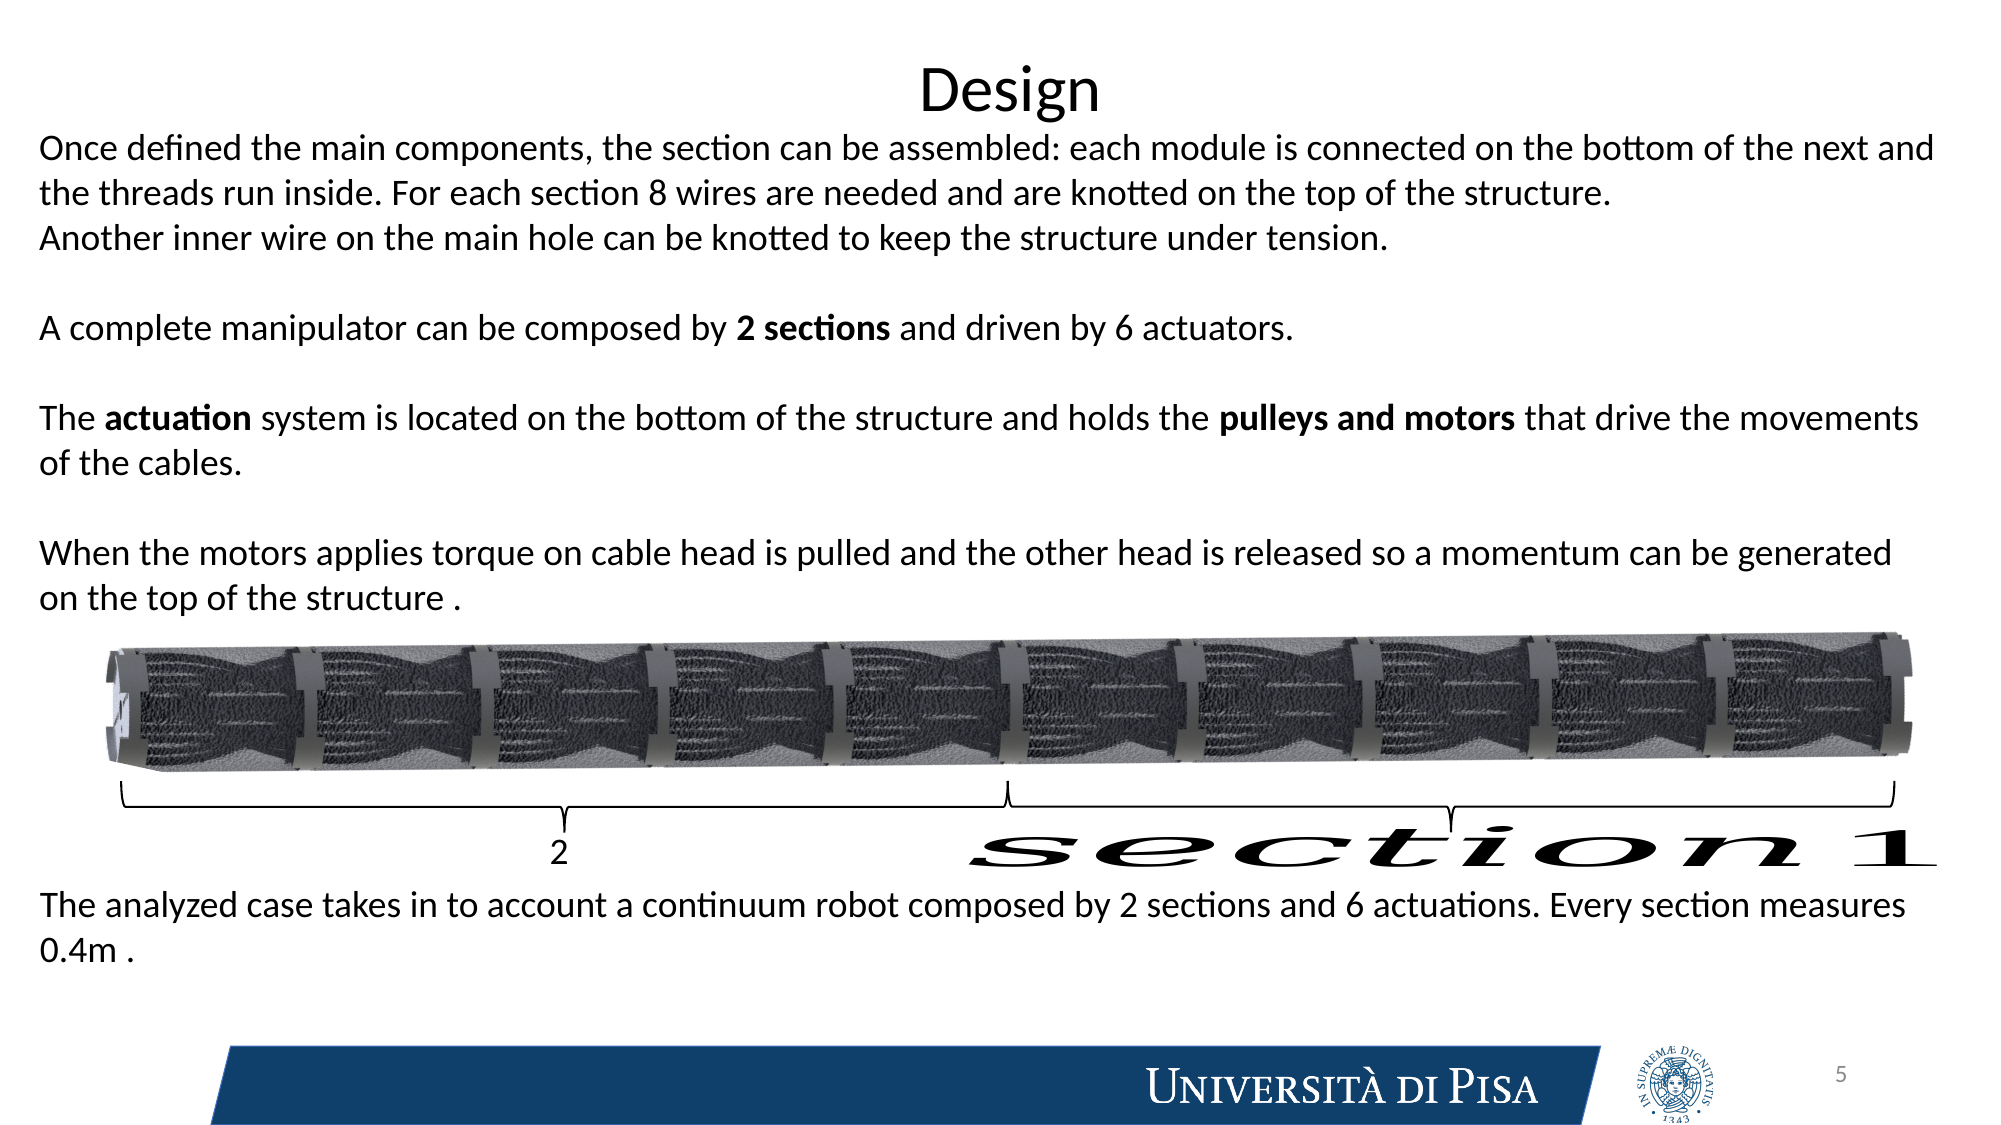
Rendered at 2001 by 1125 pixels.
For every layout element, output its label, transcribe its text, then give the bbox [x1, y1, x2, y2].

picture [1116, 978, 1887, 1088]
text_box Once defined the main components, the section can be assembled: each module is connected on the bottom of the next and the threads run inside. For each section 8 wires are needed and are knotted on the top of the structure. Another inner wire on the main hole can be knotted to keep the structure under tension. A complete manipulator can be composed by 2 sections and driven by 6 actuators. The actuation system is located on the bottom of the structure and holds the pulleys and motors that drive the movements of the cables. When the motors applies torque on cable head is pulled and the other head is released so a momentum can be generated on the top of the structure . [24, 115, 1953, 671]
text_box Design [904, 37, 1146, 115]
picture [1145, 1066, 1539, 1103]
text_box The analyzed case takes in to account a continuum robot composed by 2 sections and 6 actuations. Every section measures 0.4m . [25, 873, 1975, 978]
picture [72, 239, 1963, 951]
slide_number 5 [1412, 1042, 1863, 1103]
text_box [210, 1046, 1587, 1125]
picture [1637, 1046, 1860, 1125]
